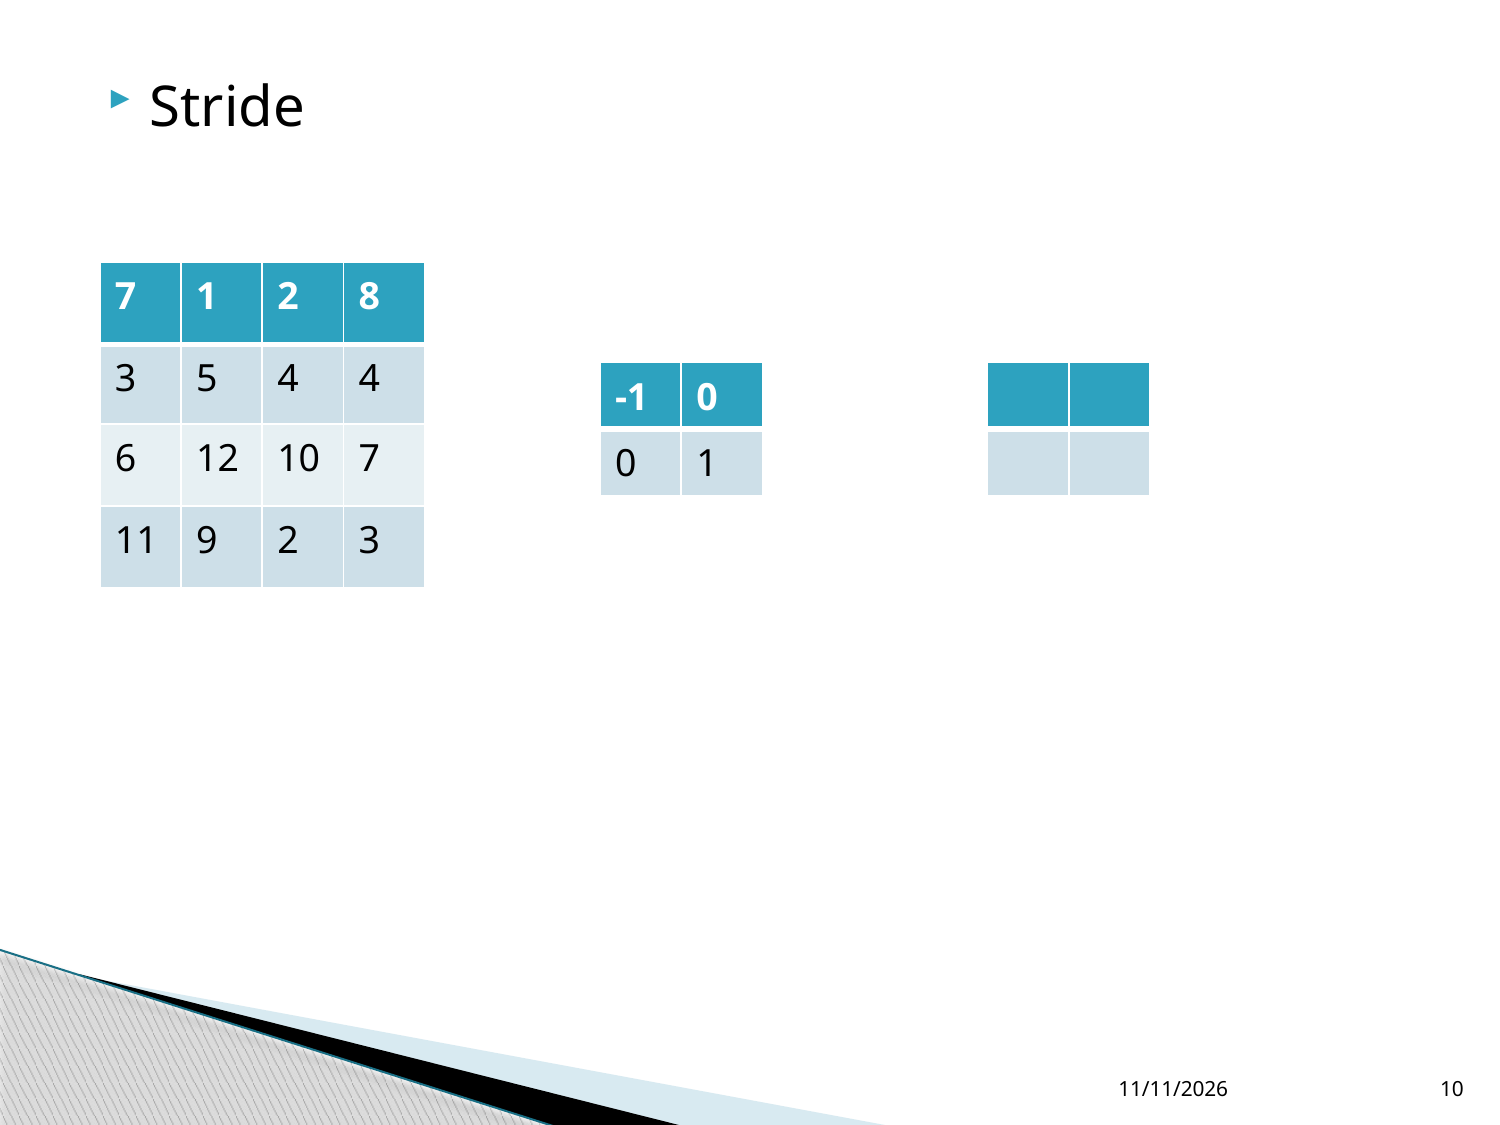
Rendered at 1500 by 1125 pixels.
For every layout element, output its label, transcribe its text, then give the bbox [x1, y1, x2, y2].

table_cell 2 [263, 507, 343, 587]
table_header 8 [344, 263, 424, 342]
table_cell 1 [682, 432, 762, 495]
list Stride [75, 62, 1425, 986]
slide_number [1103, 1051, 1418, 1112]
table_cell 12 [182, 425, 261, 505]
table_cell 10 [263, 425, 343, 505]
table_cell [988, 432, 1068, 495]
table_header [1070, 363, 1149, 426]
table_cell 3 [101, 347, 180, 423]
table_cell [1070, 432, 1149, 495]
table_cell 7 [344, 425, 424, 505]
table_header -1 [601, 363, 680, 426]
table_cell 0 [601, 432, 680, 495]
table_cell 4 [344, 347, 424, 423]
table_cell 5 [182, 347, 261, 423]
table_cell 3 [344, 507, 424, 587]
table_header 7 [101, 263, 180, 342]
slide_number 10 [1418, 1051, 1479, 1112]
table_cell 4 [263, 347, 343, 423]
table_cell 11 [101, 507, 180, 587]
table_header 1 [182, 263, 261, 342]
table_header [988, 363, 1068, 426]
table_header 0 [682, 363, 762, 426]
table_header 2 [263, 263, 343, 342]
table_cell 6 [101, 425, 180, 505]
table_cell 9 [182, 507, 261, 587]
